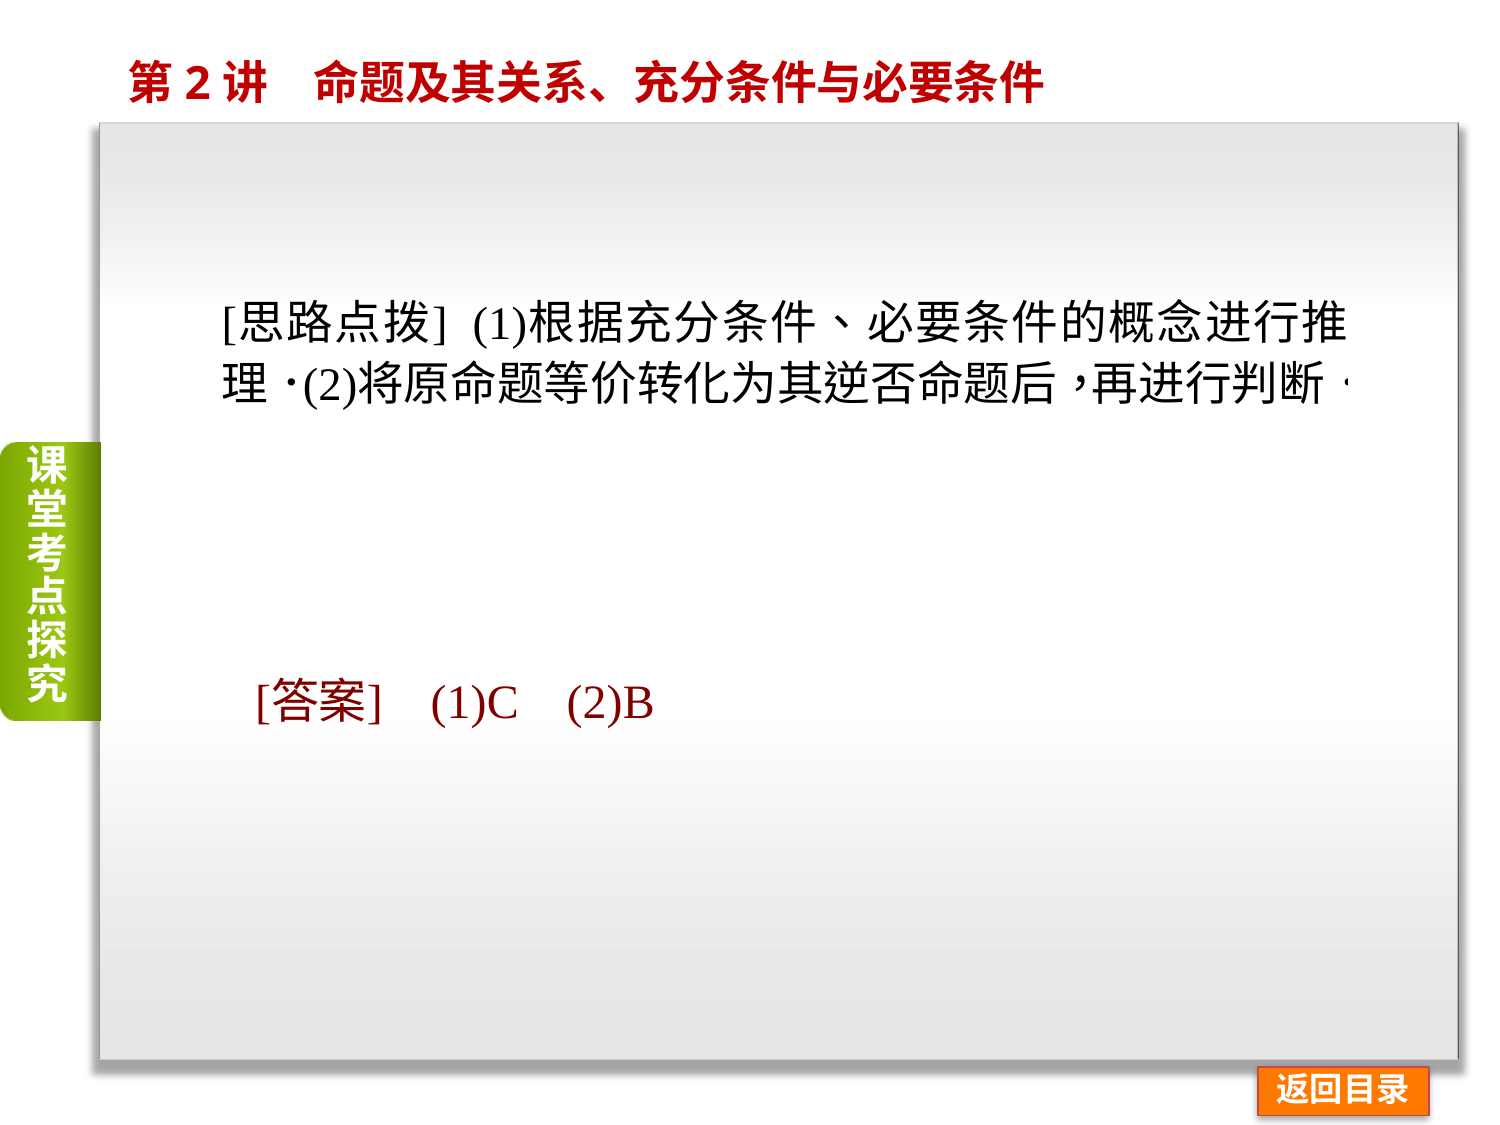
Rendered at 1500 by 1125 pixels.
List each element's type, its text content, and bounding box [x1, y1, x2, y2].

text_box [221, 292, 1348, 610]
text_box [0, 437, 101, 722]
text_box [159, 670, 1360, 973]
picture [79, 115, 1477, 1087]
text_box 返回目录 [1257, 1066, 1430, 1116]
text_box 第2讲 命题及其关系、充分条件与必要条件 [112, 42, 1211, 121]
